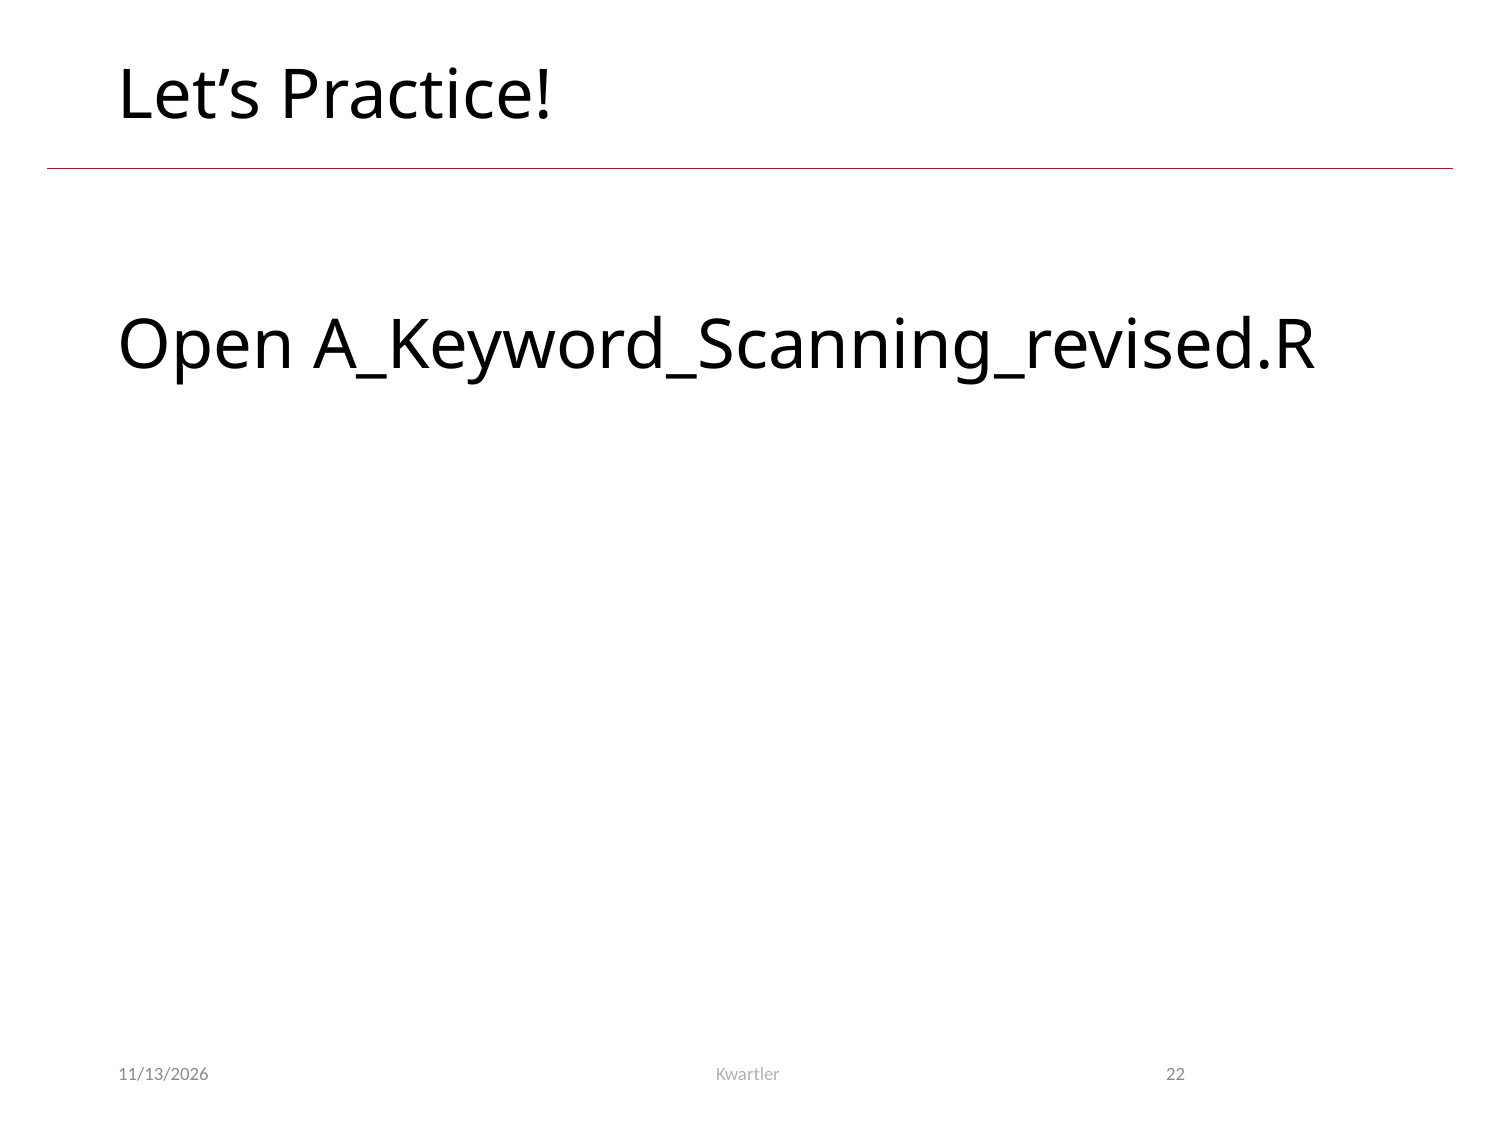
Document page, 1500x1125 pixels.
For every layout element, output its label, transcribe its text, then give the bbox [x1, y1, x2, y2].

footer Kwartler [496, 1042, 1004, 1103]
text_box Open A_Keyword_Scanning_revised.R [103, 302, 1397, 400]
slide_number 22 [1059, 1042, 1200, 1103]
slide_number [103, 1042, 441, 1103]
title Let’s Practice! [103, 52, 1397, 150]
